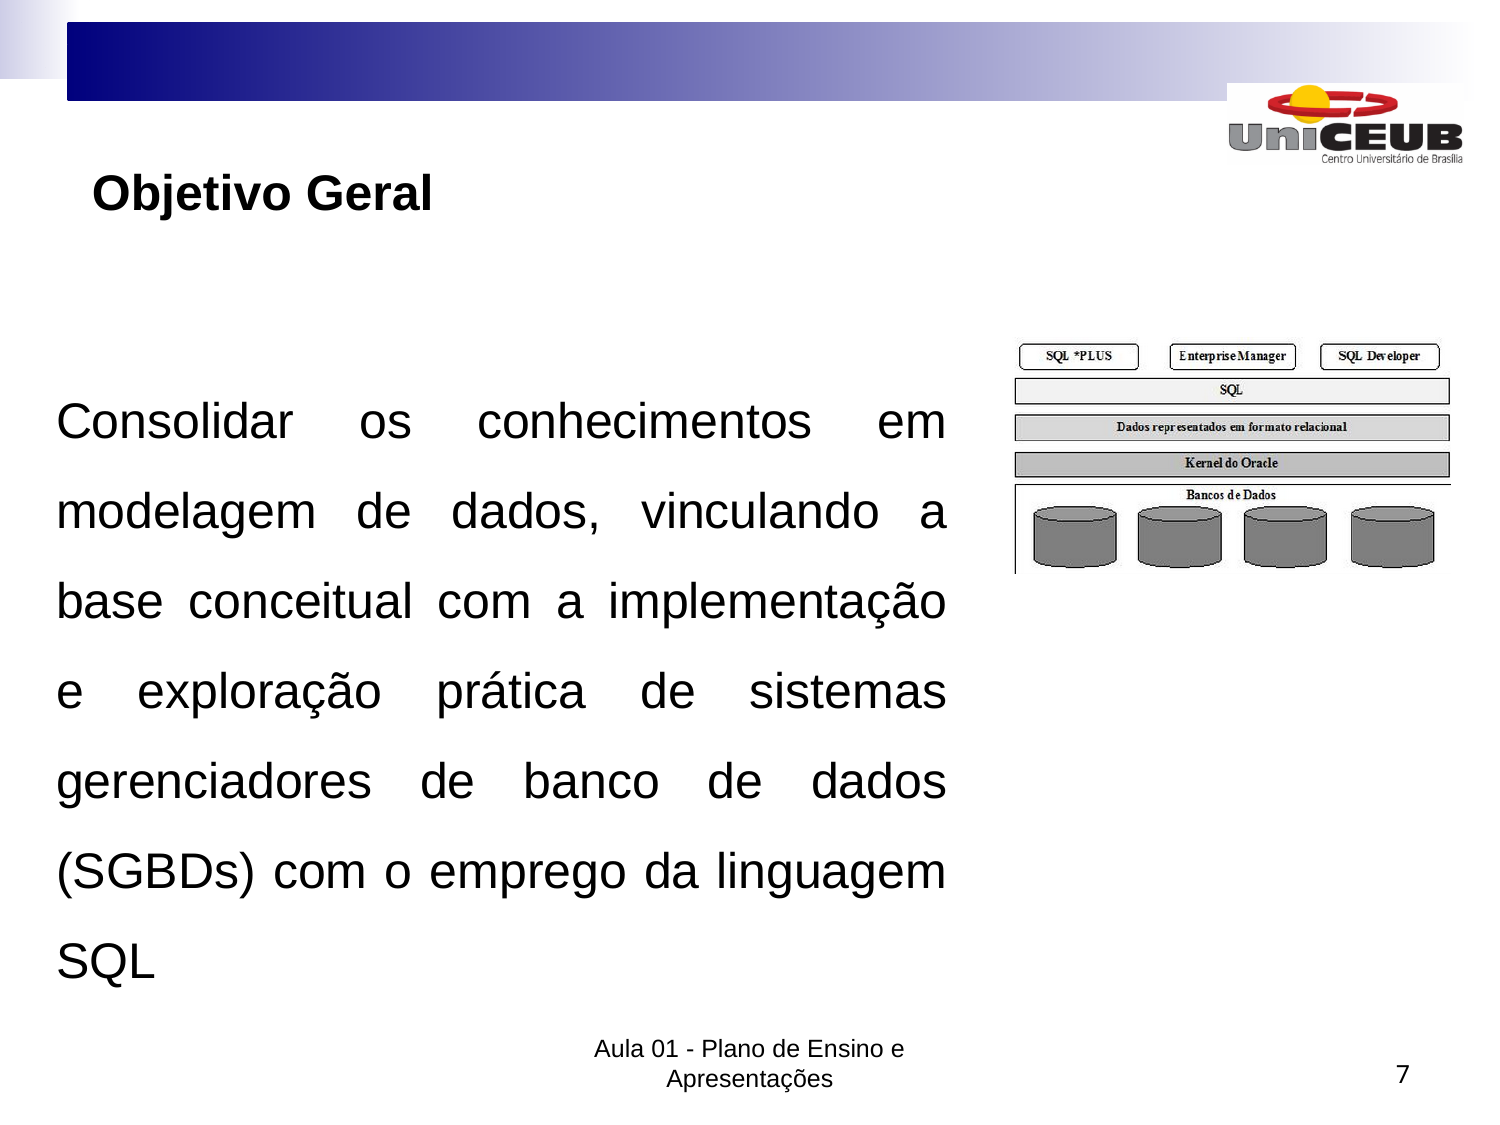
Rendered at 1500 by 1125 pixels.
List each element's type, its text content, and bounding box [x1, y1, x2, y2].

text_box Aula 01 - Plano de Ensino e Apresentações [512, 1024, 988, 1100]
text_box ‹#› [1074, 1024, 1425, 1100]
picture [1227, 83, 1464, 165]
picture [1009, 337, 1451, 574]
text_box Consolidar os conhecimentos em modelagem de dados, vinculando a base conceitual com a implementação e exploração prática de sistemas gerenciadores de banco de dados (SGBDs) com o emprego da linguagem SQL [41, 316, 963, 996]
title Objetivo Geral [76, 78, 1427, 304]
